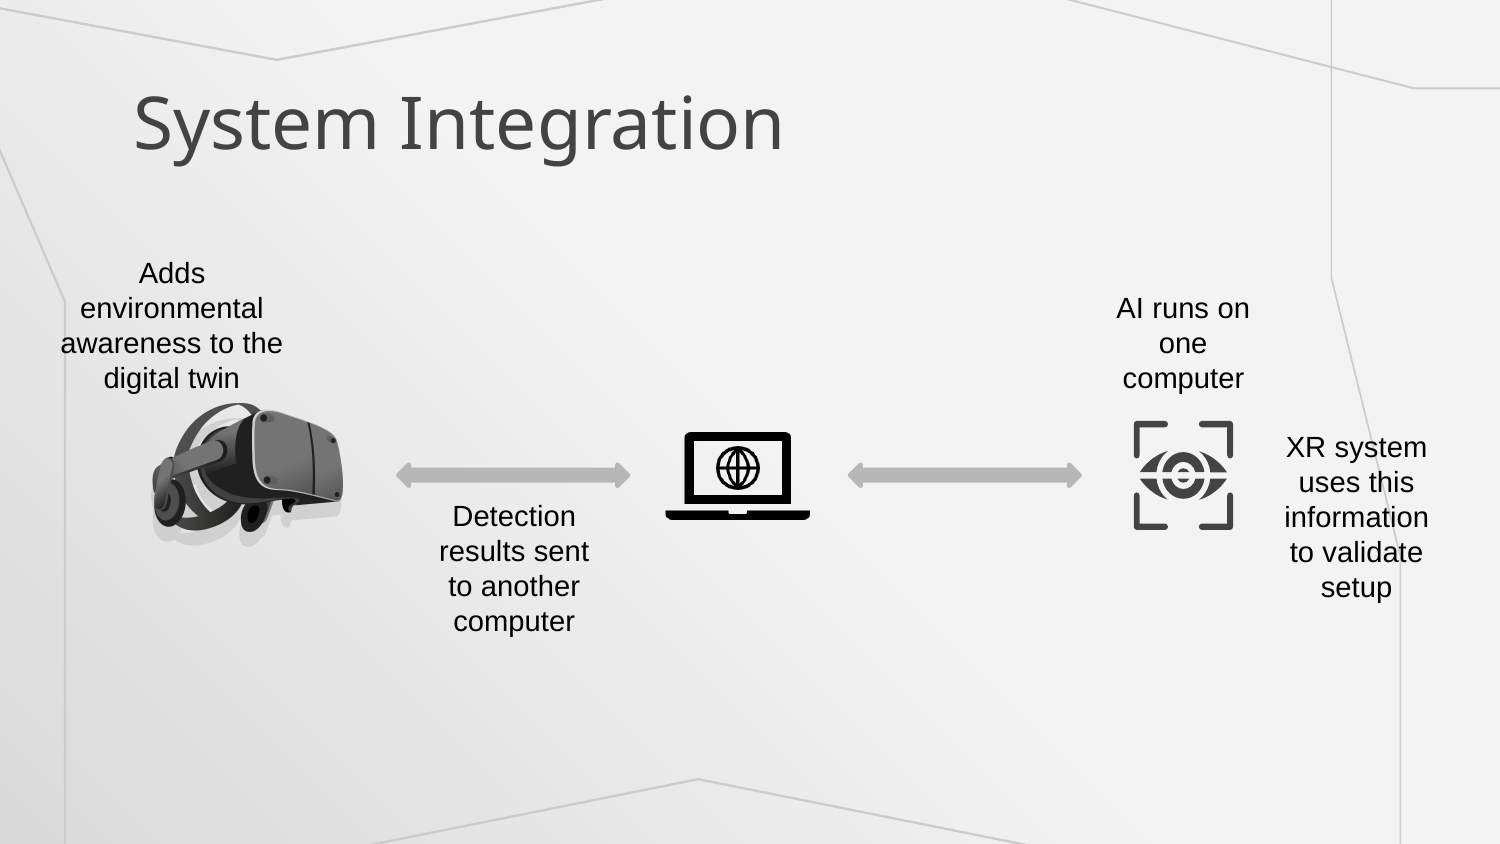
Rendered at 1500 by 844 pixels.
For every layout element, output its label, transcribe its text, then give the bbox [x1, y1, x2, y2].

picture [662, 400, 813, 552]
text_box Adds environmental awareness to the digital twin [35, 247, 309, 402]
text_box [396, 462, 631, 488]
picture [151, 403, 343, 547]
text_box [1133, 420, 1234, 531]
text_box AI runs on one computer [1091, 281, 1276, 402]
text_box [847, 462, 1082, 488]
title System Integration [118, 72, 1382, 167]
text_box XR system uses this information to validate setup [1264, 420, 1449, 611]
text_box Detection results sent to another computer [422, 489, 607, 645]
